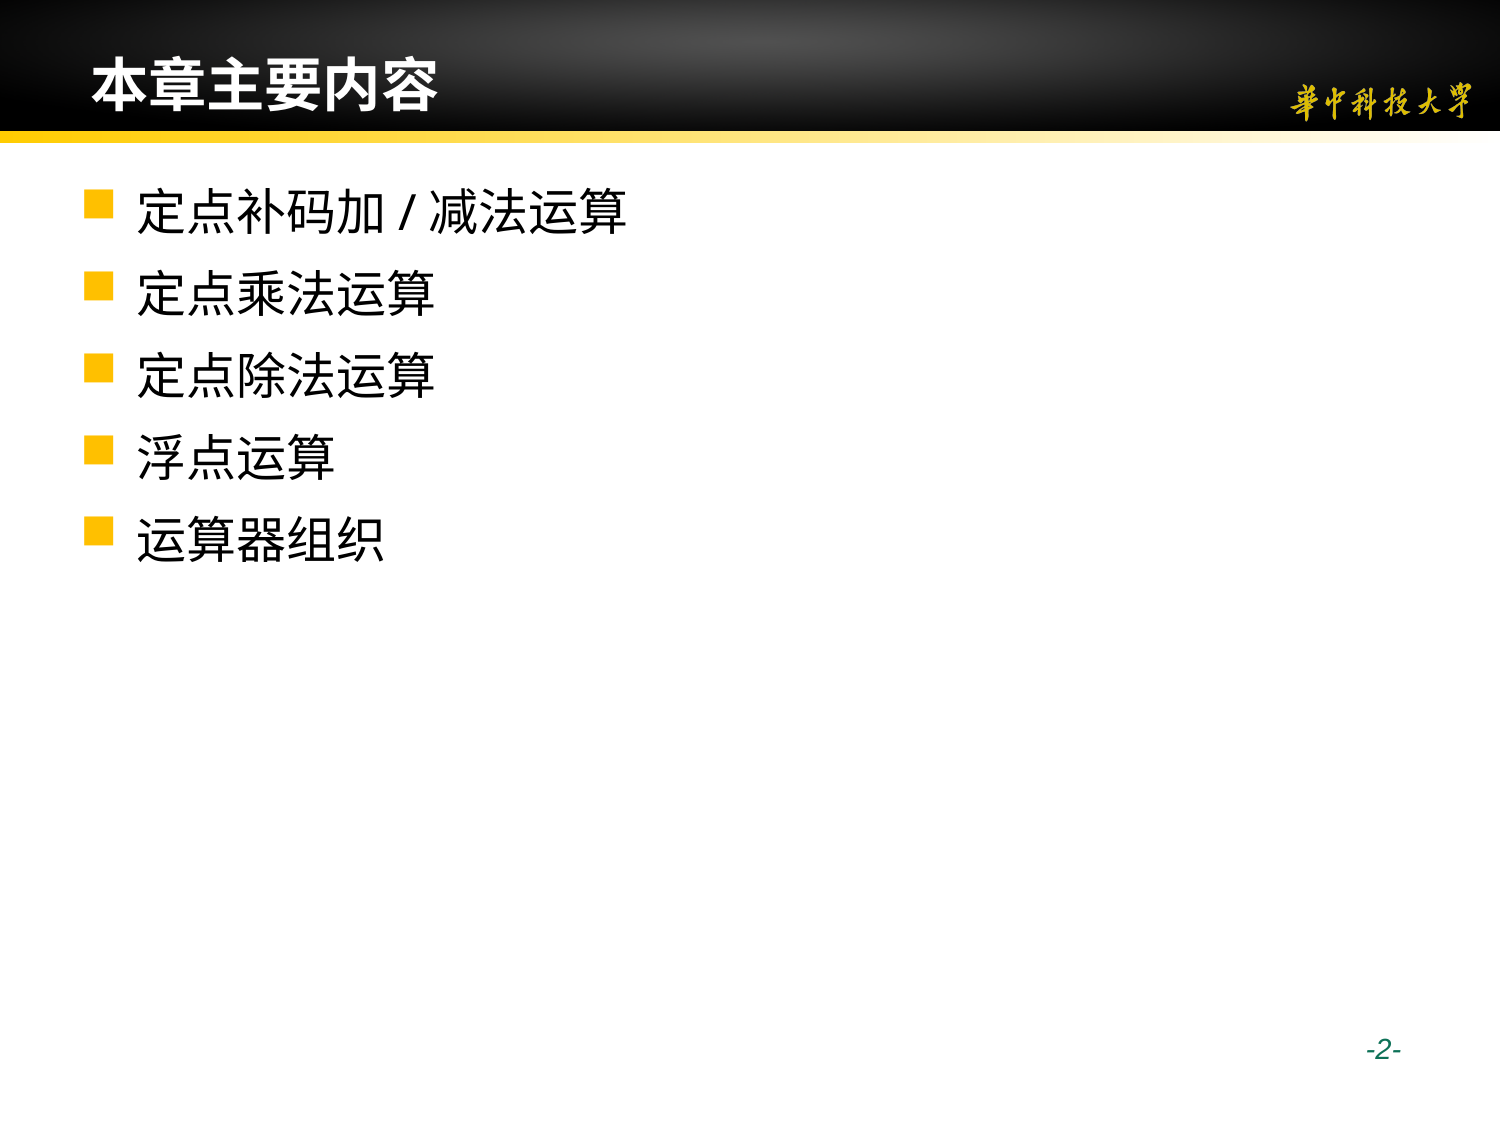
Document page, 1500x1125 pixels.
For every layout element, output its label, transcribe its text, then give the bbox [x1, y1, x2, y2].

title 本章主要内容 [74, 34, 1426, 131]
slide_number -2- [1257, 1023, 1425, 1102]
text_box [738, 131, 744, 143]
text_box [650, 131, 655, 143]
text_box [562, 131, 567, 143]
picture [0, 0, 1500, 131]
list 定点补码加/减法运算 定点乘法运算 定点除法运算 浮点运算 运算器组织 [64, 160, 1414, 988]
